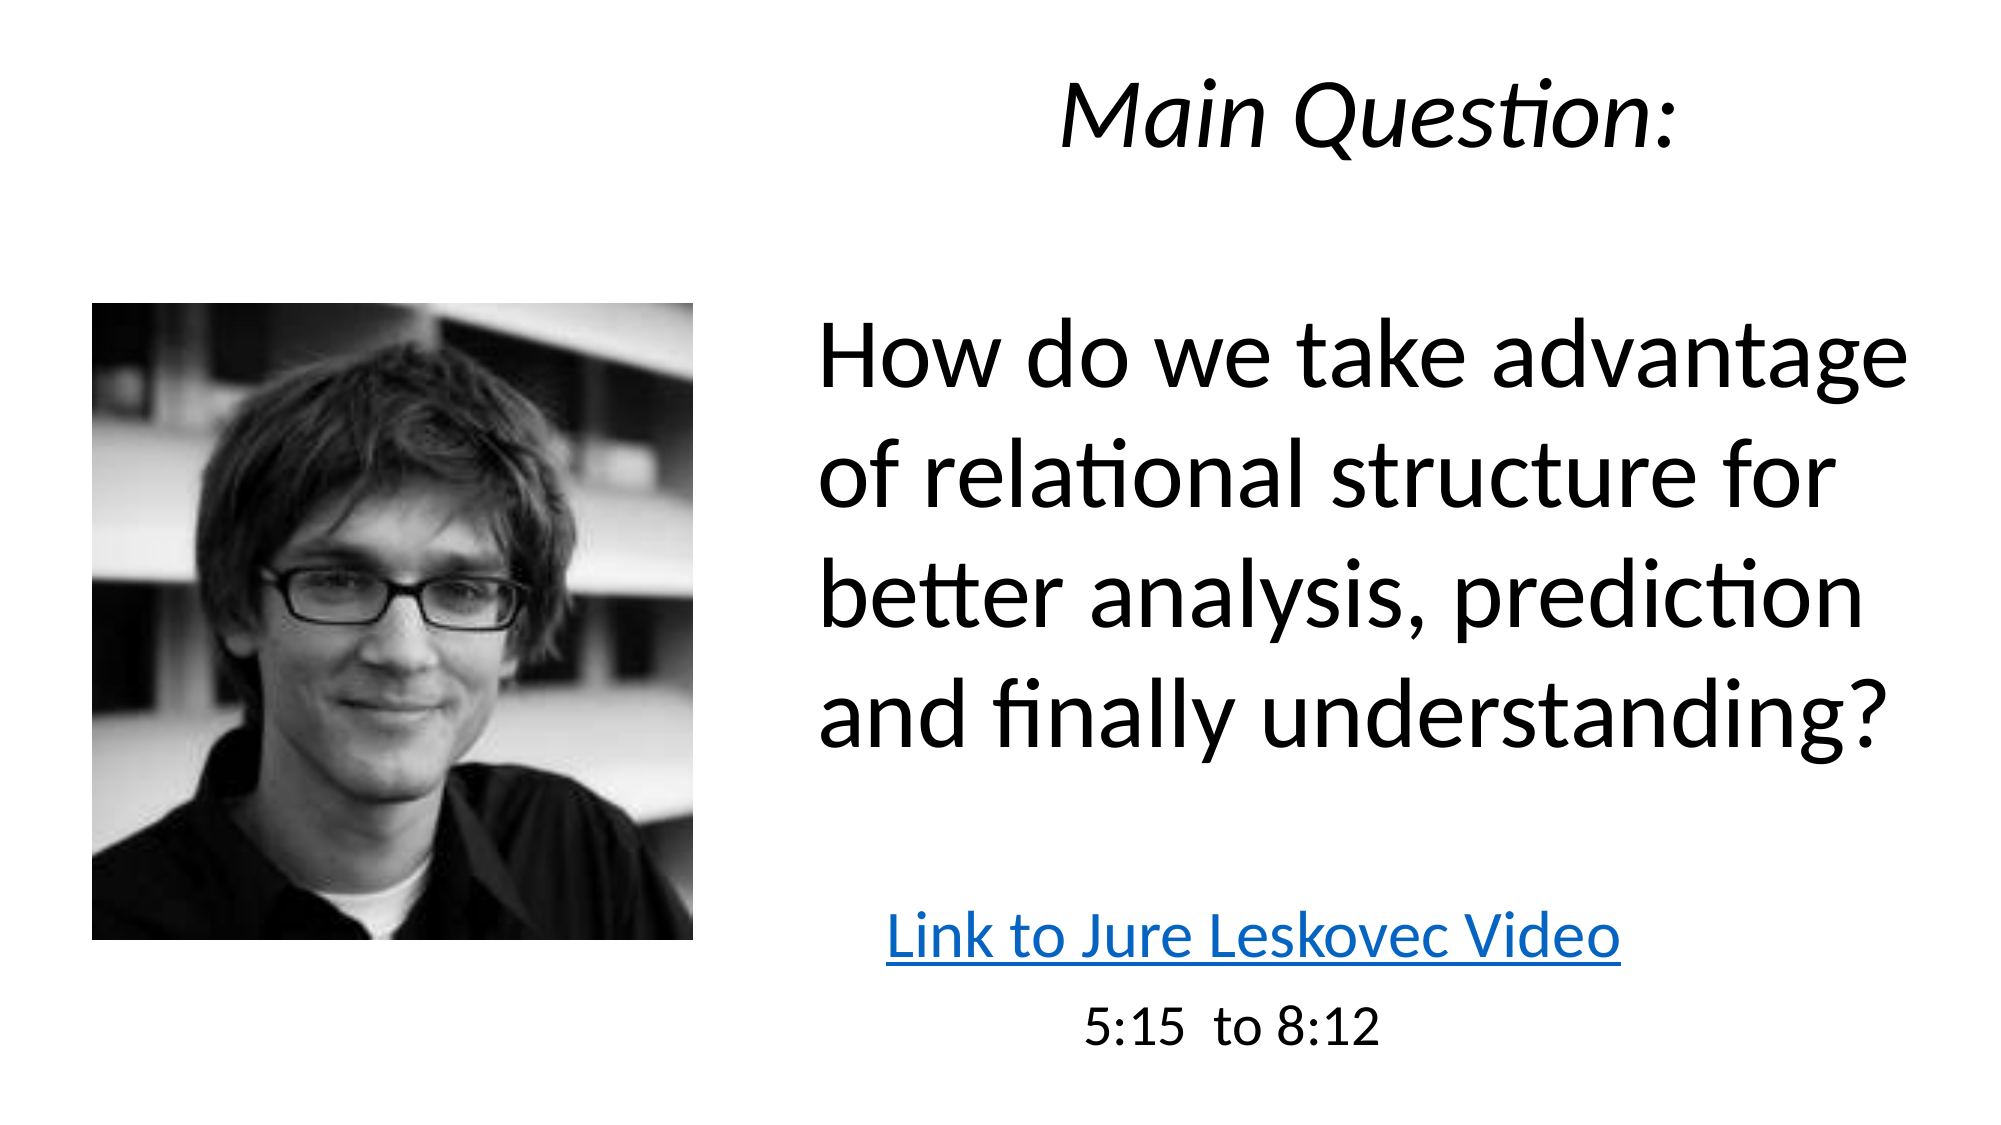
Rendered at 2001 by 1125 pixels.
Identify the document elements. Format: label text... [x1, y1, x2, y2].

picture [92, 303, 693, 940]
text_box 5:15 to 8:12 [1068, 979, 1574, 1065]
text_box Link to Jure Leskovec Video [871, 883, 1637, 979]
text_box Main Question: How do we take advantage of relational structure for better analysis, prediction and finally understanding? [802, 40, 1937, 775]
